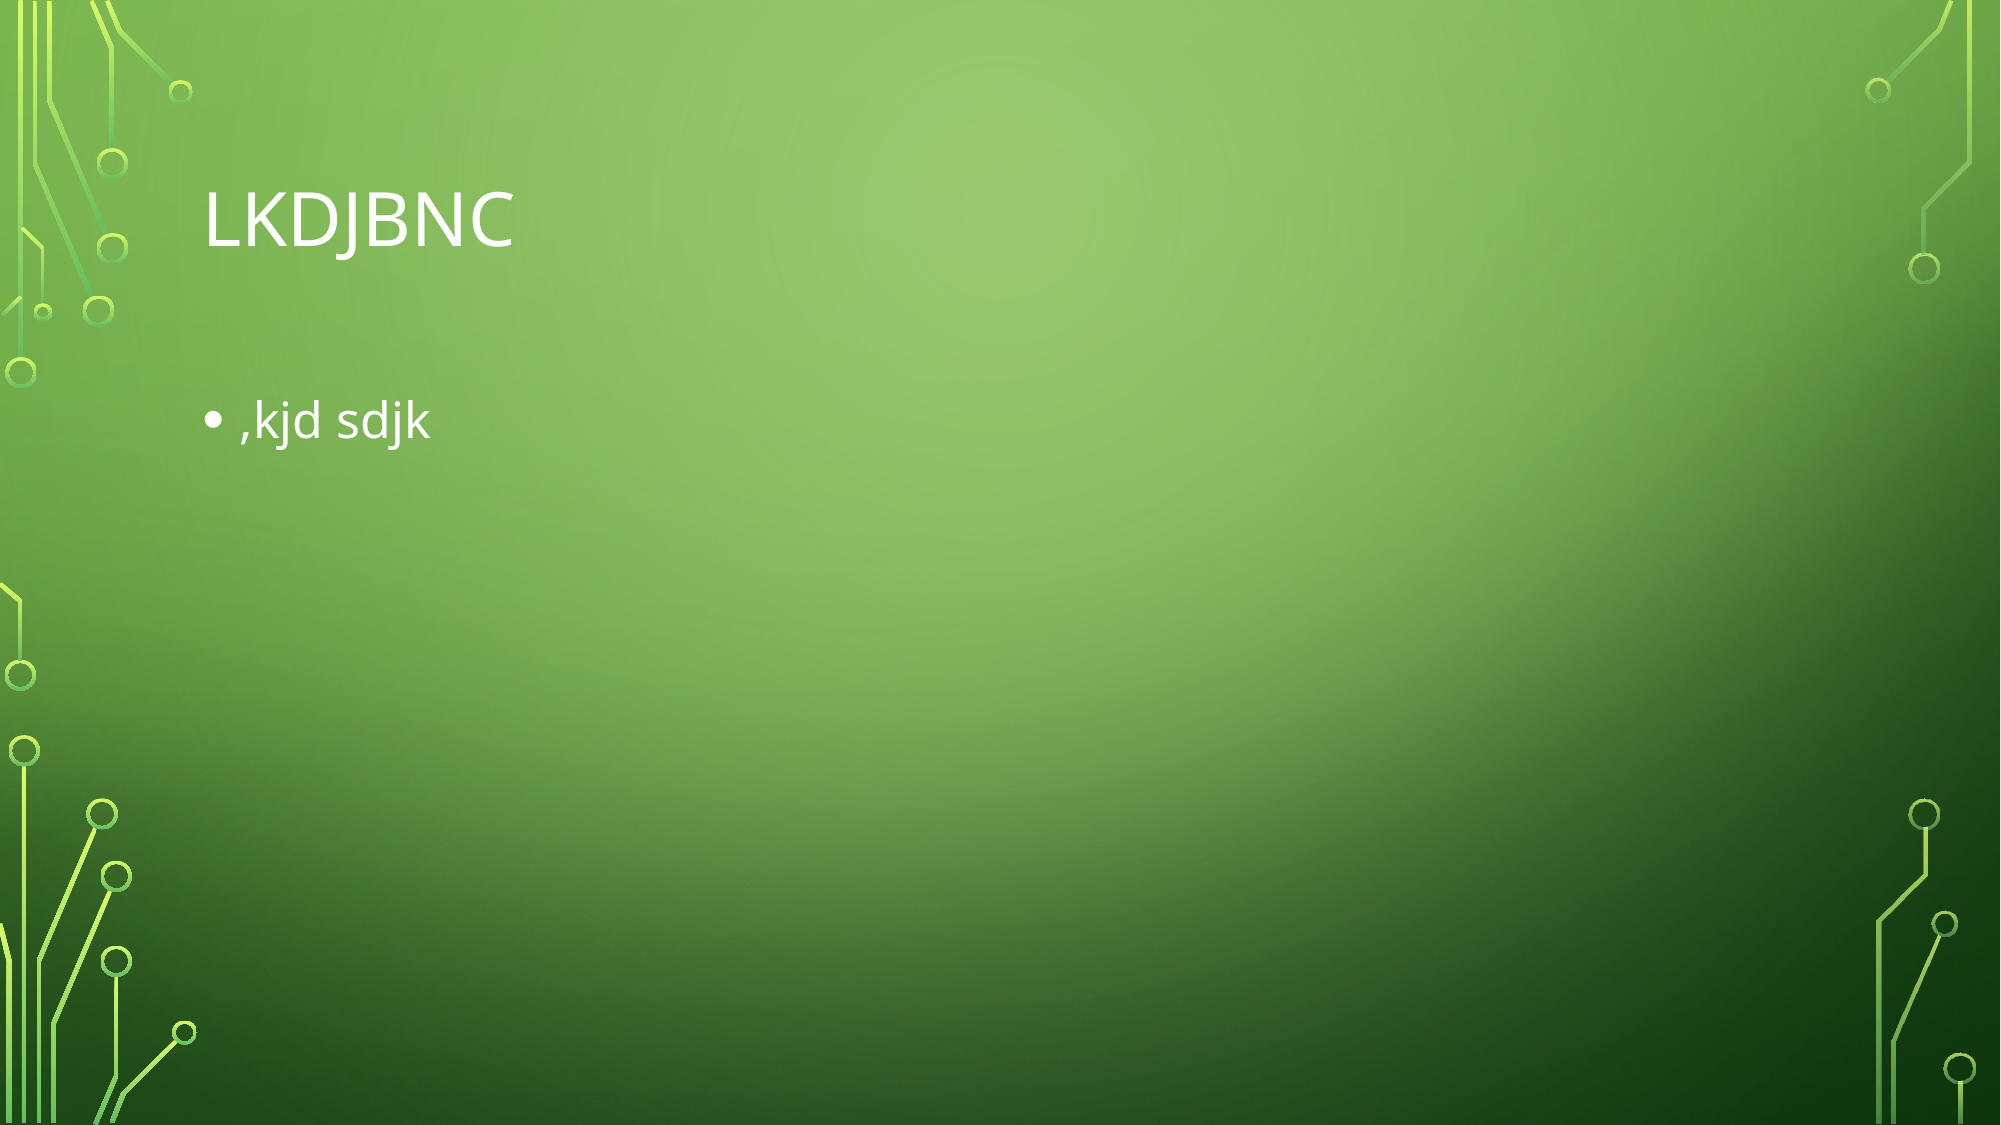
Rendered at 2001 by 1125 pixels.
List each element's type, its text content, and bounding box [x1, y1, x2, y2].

title lkdjbnc [187, 101, 1813, 344]
list ,kjd sdjk [187, 369, 1813, 950]
